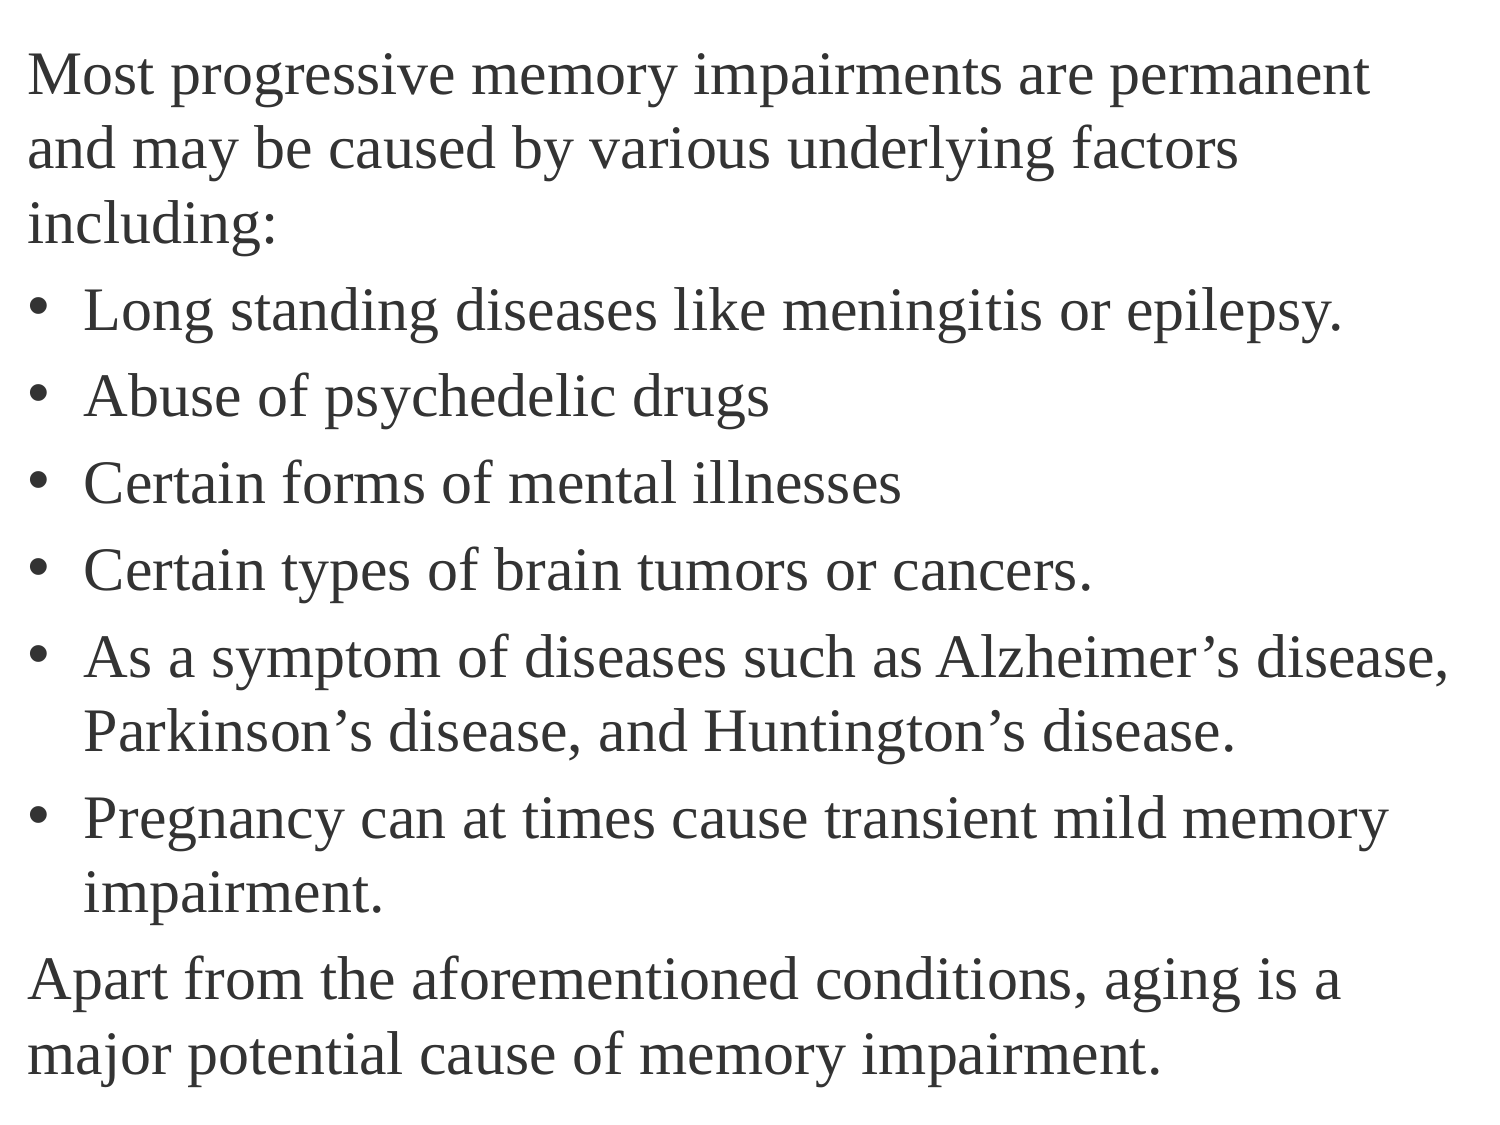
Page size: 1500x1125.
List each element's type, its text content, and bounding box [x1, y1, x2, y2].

list Most progressive memory impairments are permanent and may be caused by various underlying factors including: Long standing diseases like meningitis or epilepsy. Abuse of psychedelic drugs Certain forms of mental illnesses Certain types of brain tumors or cancers. As a symptom of diseases such as Alzheimer’s disease, Parkinson’s disease, and Huntington’s disease. Pregnancy can at times cause transient mild memory impairment. Apart from the aforementioned conditions, aging is a major potential cause of memory impairment. [12, 24, 1488, 1100]
